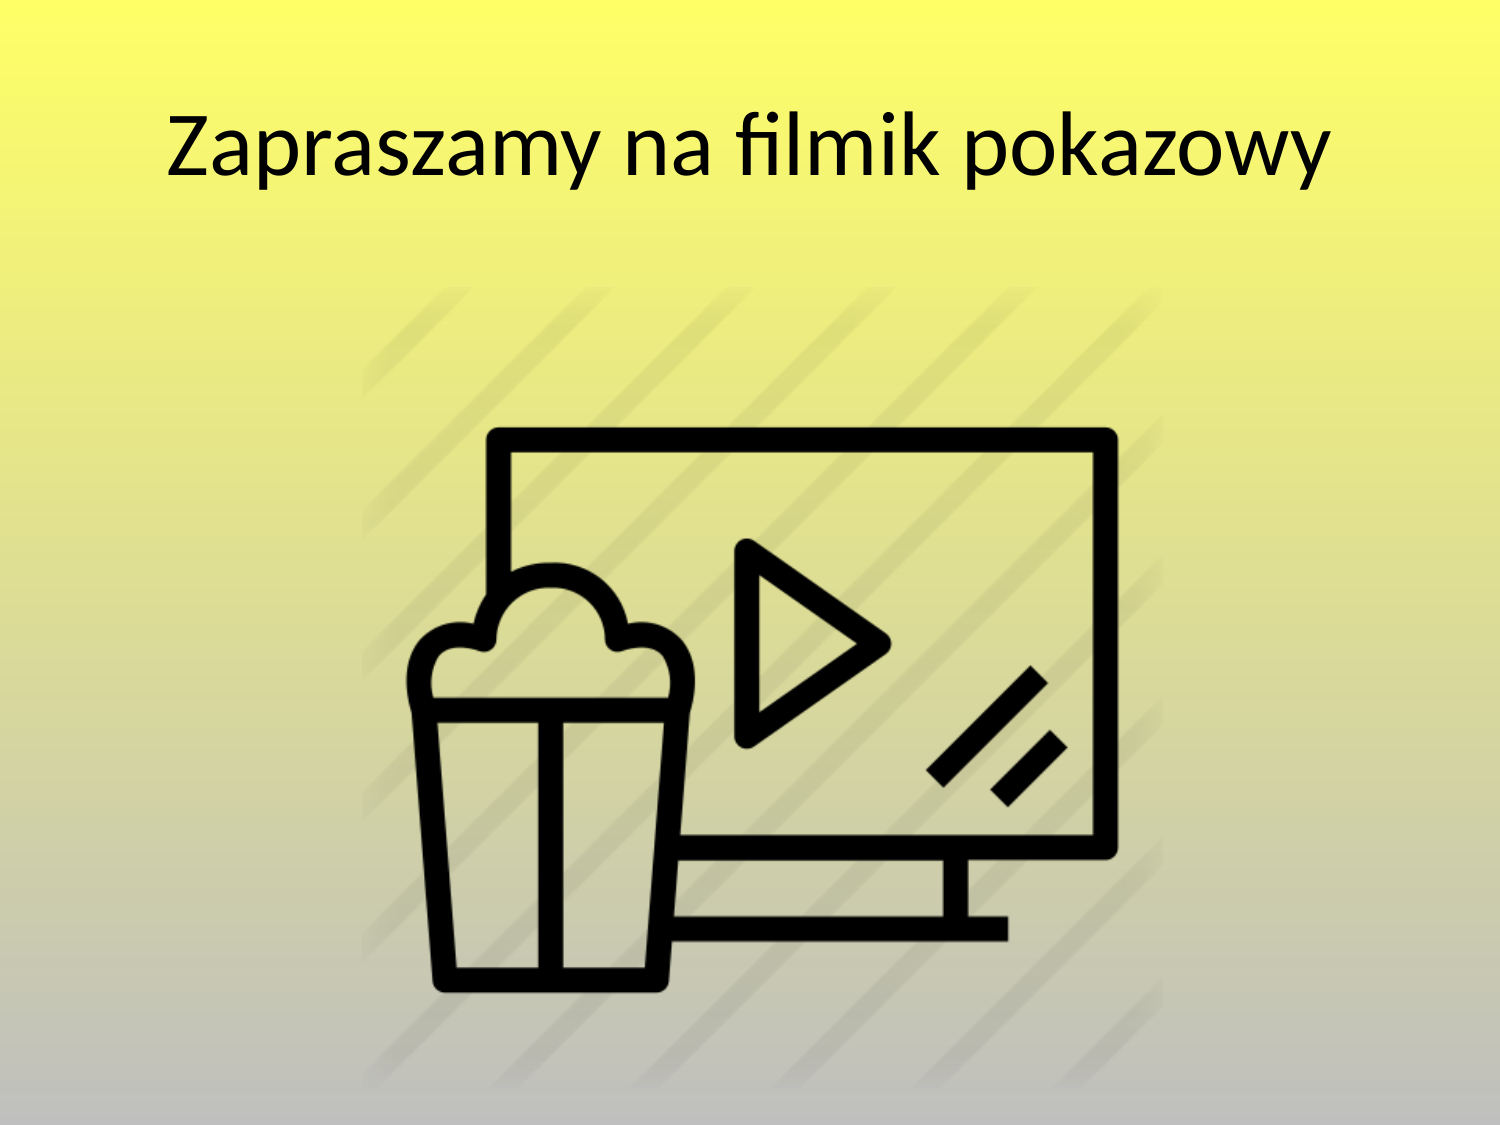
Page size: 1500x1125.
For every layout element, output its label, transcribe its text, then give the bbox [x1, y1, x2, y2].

picture [362, 287, 1163, 1088]
title Zapraszamy na filmik pokazowy [75, 45, 1425, 233]
